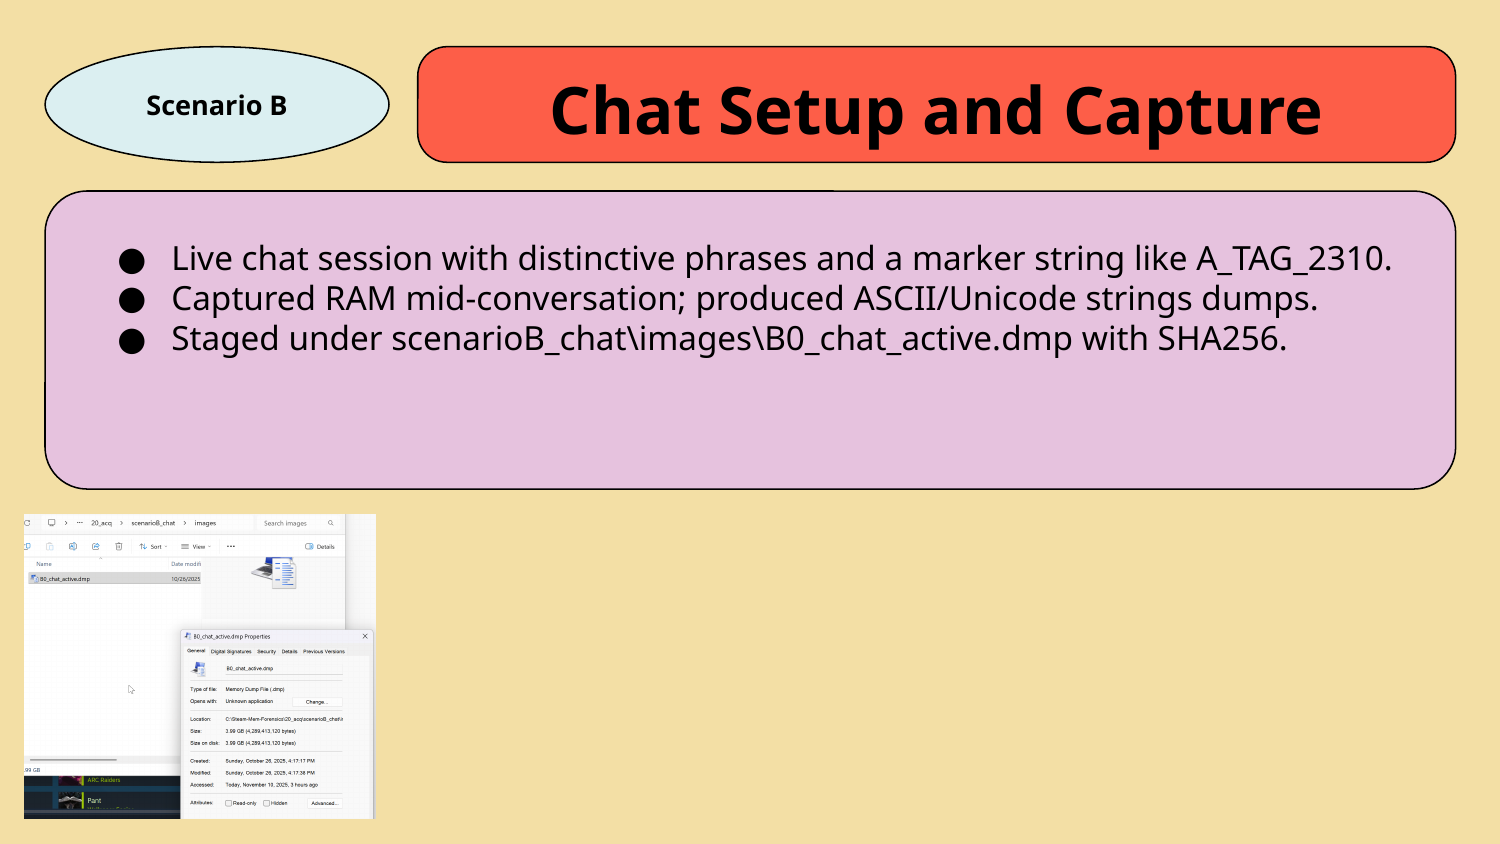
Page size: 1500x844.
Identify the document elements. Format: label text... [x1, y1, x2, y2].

picture [24, 513, 377, 819]
subtitle Scenario B [45, 46, 389, 163]
list Live chat session with distinctive phrases and a marker string like A_TAG_2310. Captured RAM mid-conversation; produced ASCII/Unicode strings dumps. Staged under scenarioB_chat\images\B0_chat_active.dmp with SHA256. [81, 222, 1411, 463]
text_box [45, 190, 1456, 490]
title Chat Setup and Capture [417, 53, 1456, 163]
